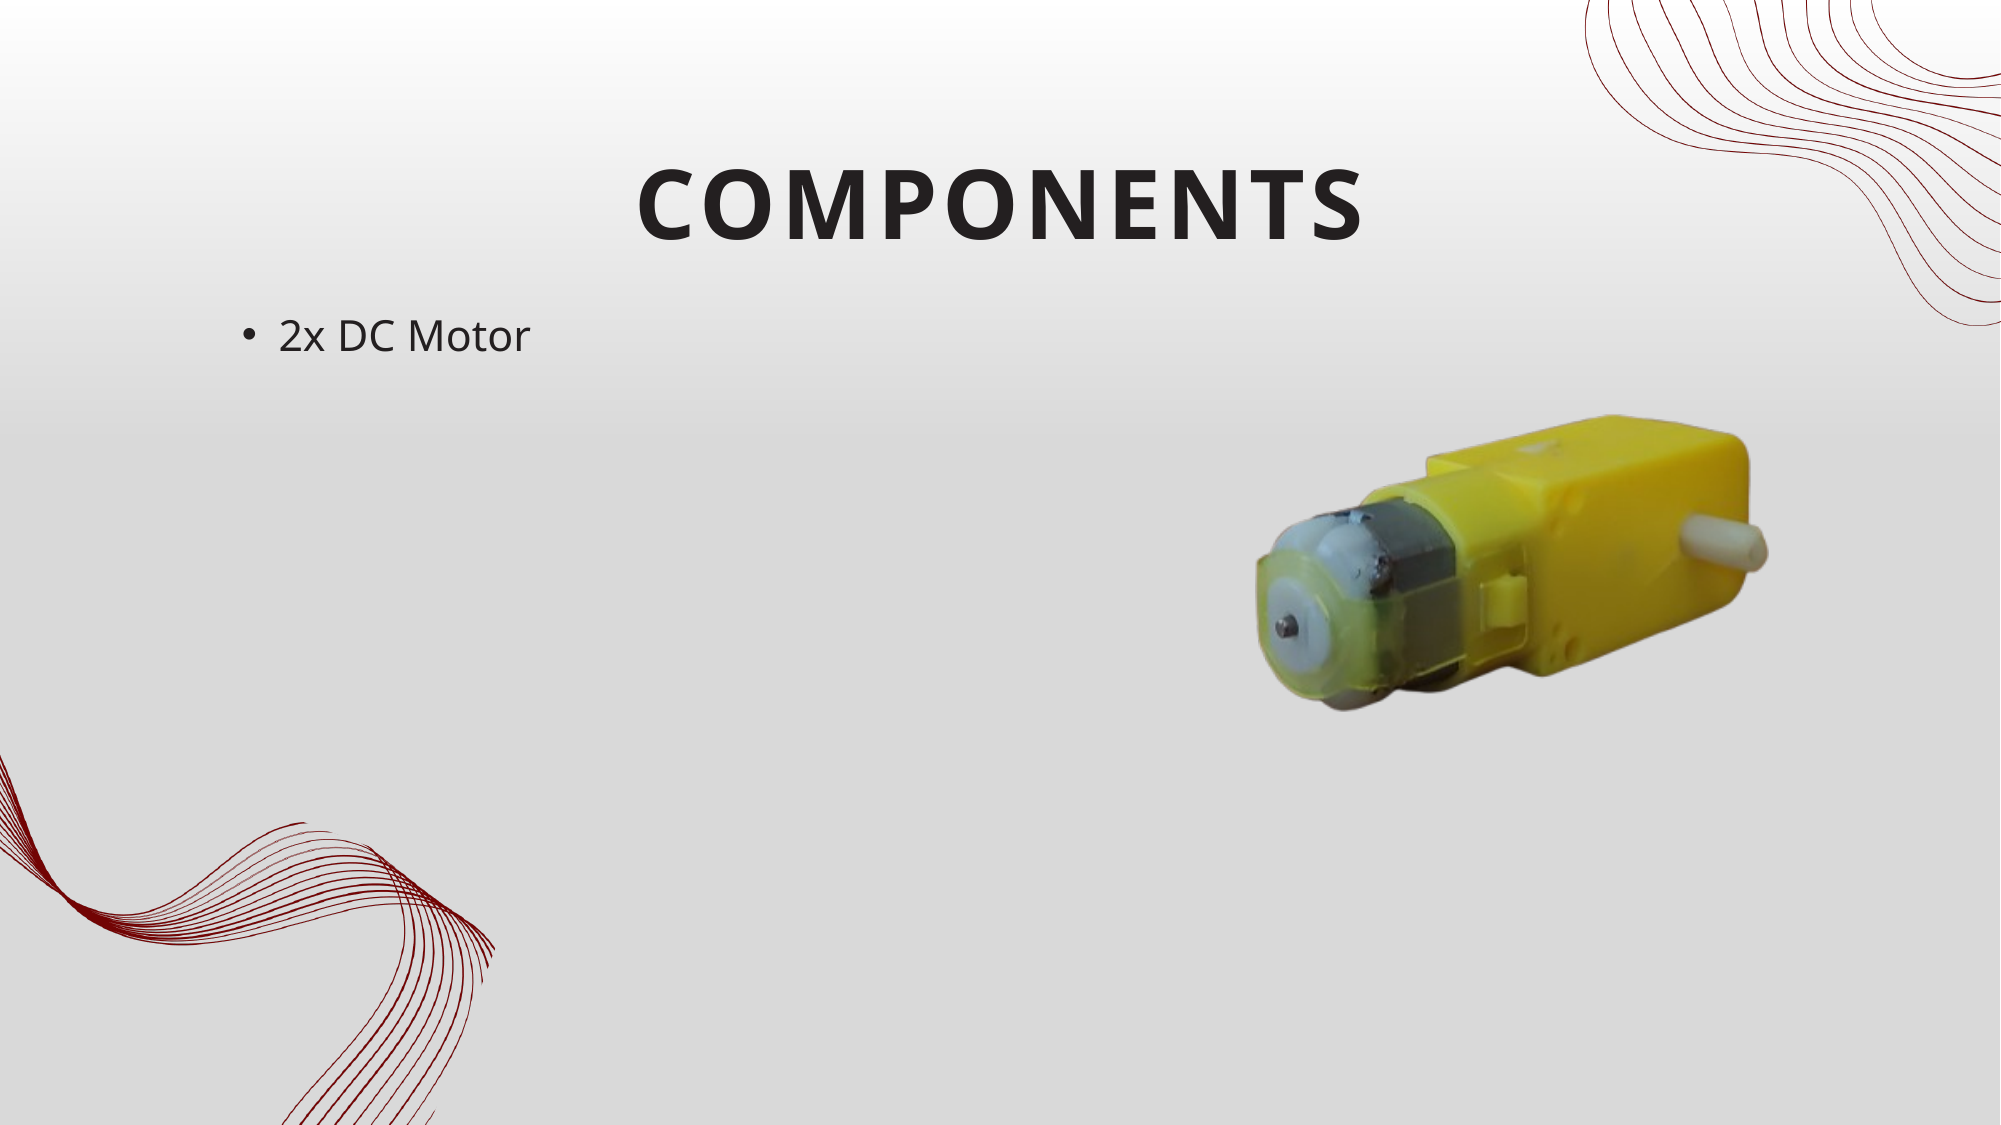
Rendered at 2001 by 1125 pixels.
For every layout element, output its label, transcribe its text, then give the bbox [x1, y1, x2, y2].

text_box COMPONENTS [368, 125, 1632, 259]
picture [524, 365, 2000, 778]
text_box 2x DC Motor [205, 293, 543, 360]
text_box [0, 709, 514, 1125]
text_box [1583, 0, 2000, 327]
